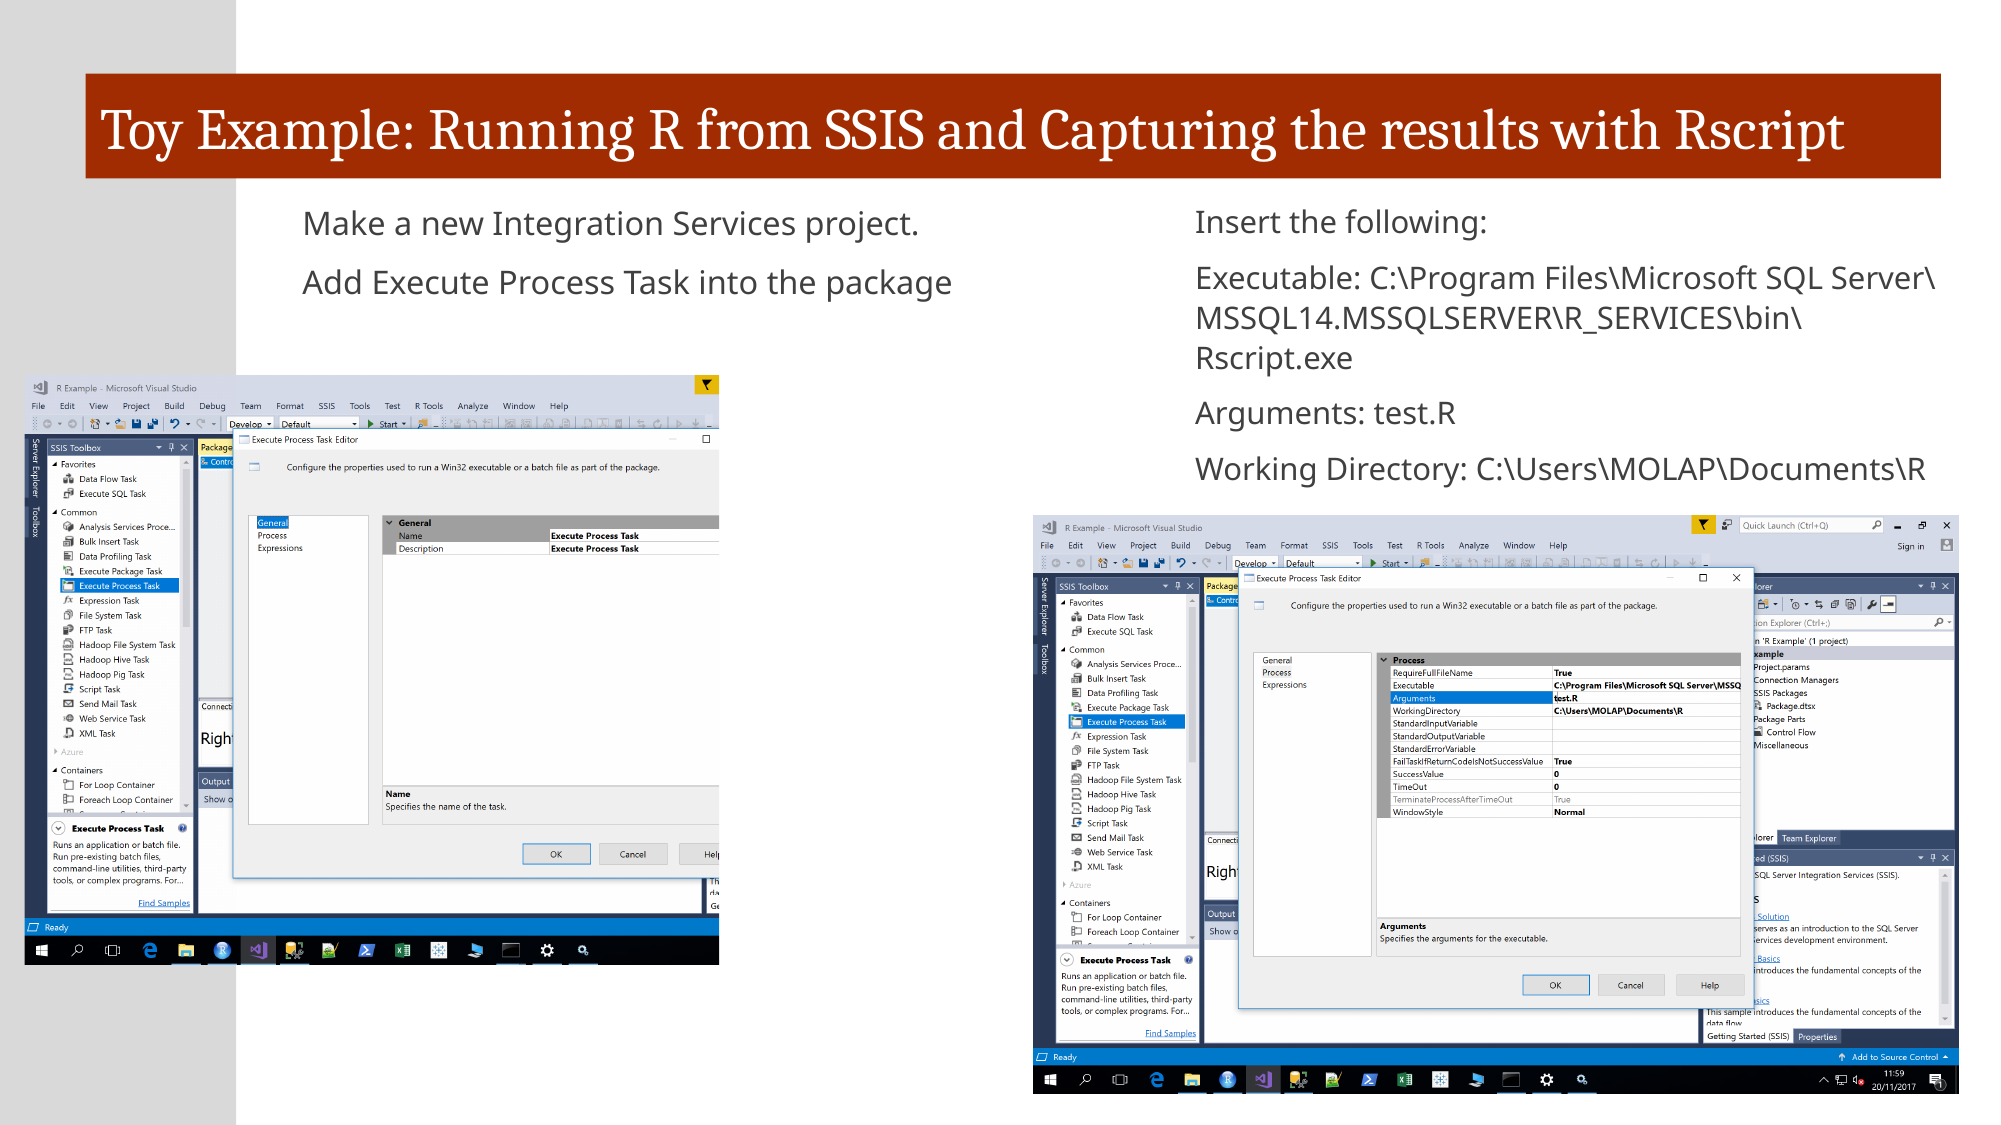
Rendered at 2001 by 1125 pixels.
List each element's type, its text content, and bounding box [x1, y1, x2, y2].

list Make a new Integration Services project. Add Execute Process Task into the package [287, 192, 1066, 309]
title Toy Example: Running R from SSIS and Capturing the results with Rscript [85, 73, 1941, 179]
text_box Insert the following: Executable: C:\Program Files\Microsoft SQL Server\MSSQL14.MSSQLSERVER\R_SERVICES\bin\Rscript.exe Arguments: test.R Working Directory: C:\Users\MOLAP\Documents\R [1180, 192, 1959, 515]
picture [1033, 515, 1959, 1094]
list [24, 375, 720, 965]
